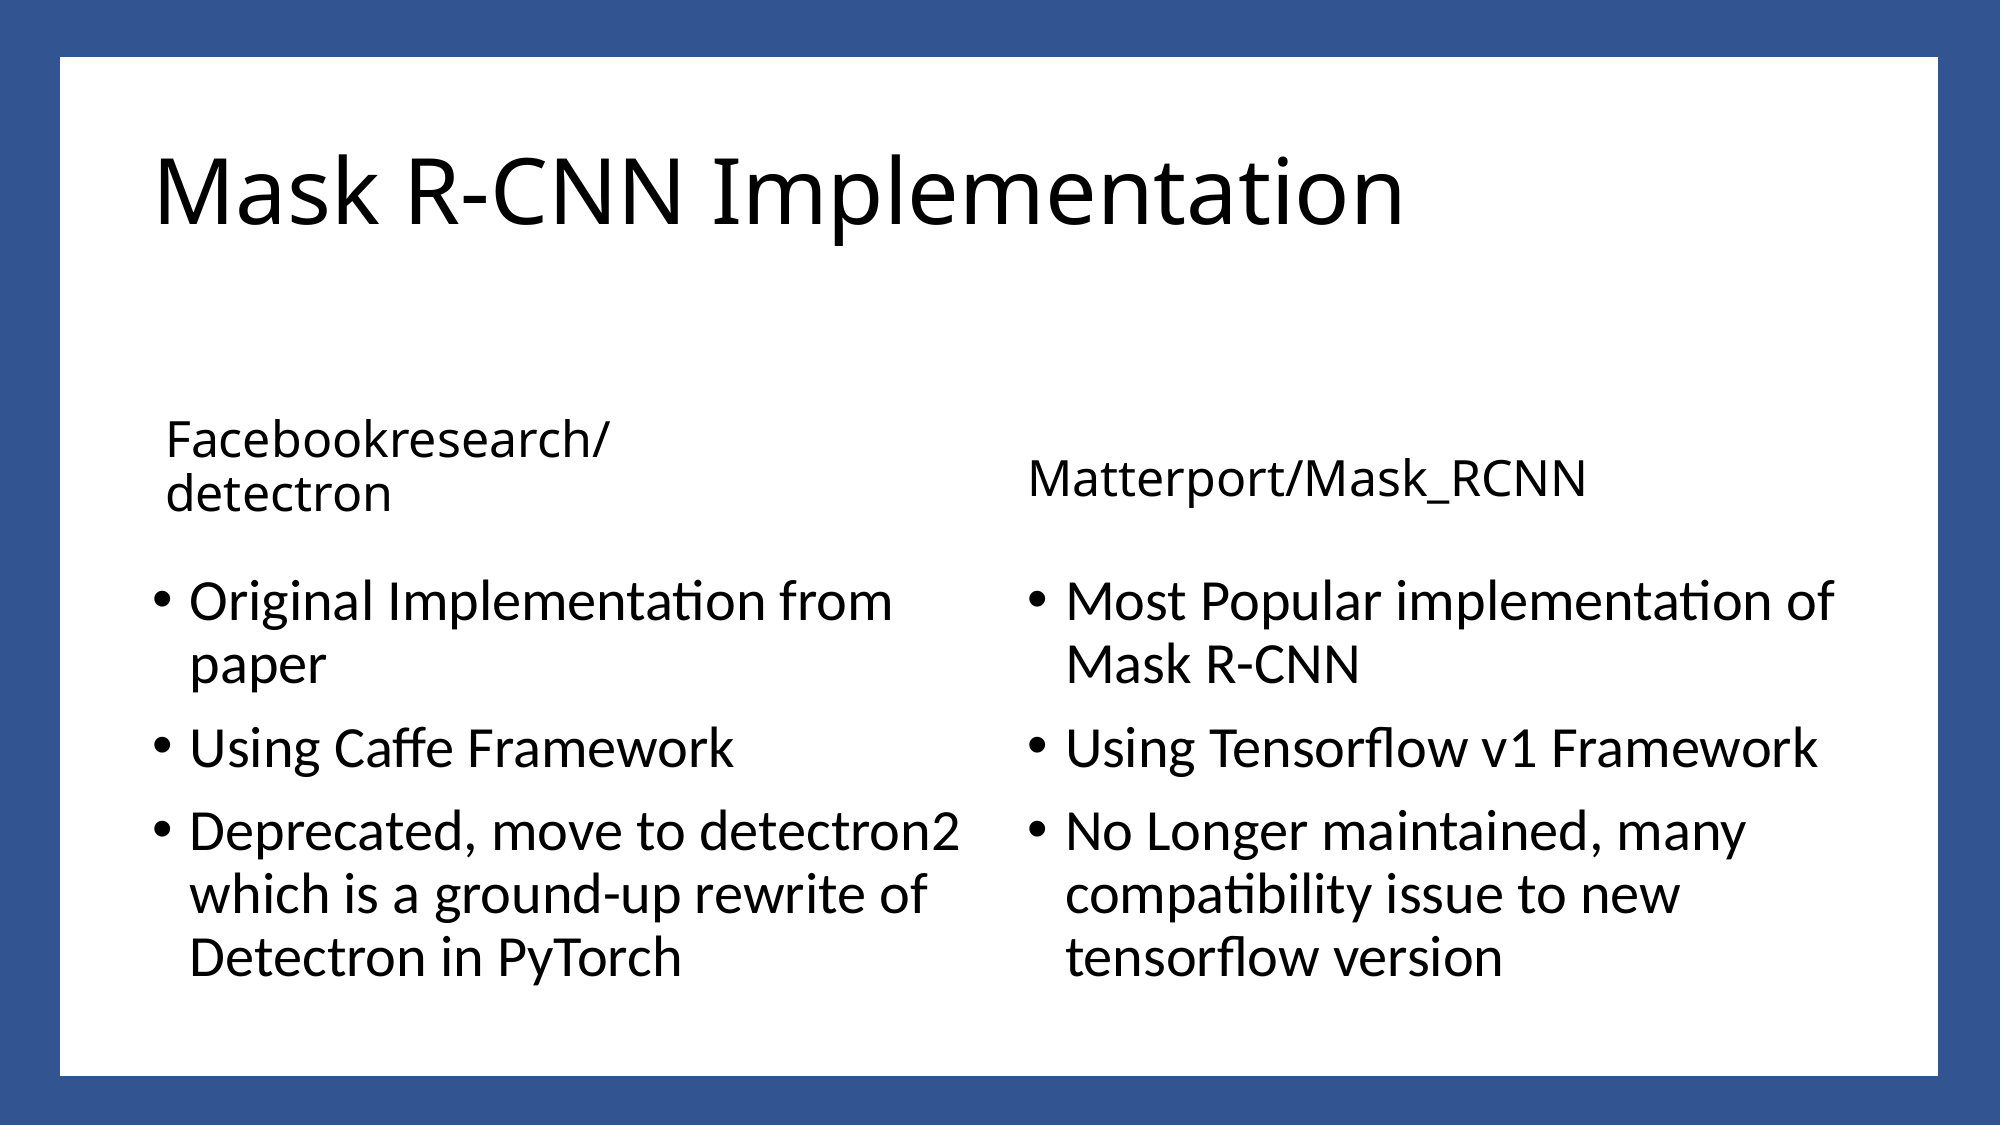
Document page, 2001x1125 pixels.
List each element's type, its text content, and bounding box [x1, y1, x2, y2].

text_box [28, 24, 1970, 1109]
text_box Facebookresearch/detectron [149, 384, 797, 552]
text_box Matterport/Mask_RCNN [1012, 409, 1732, 552]
